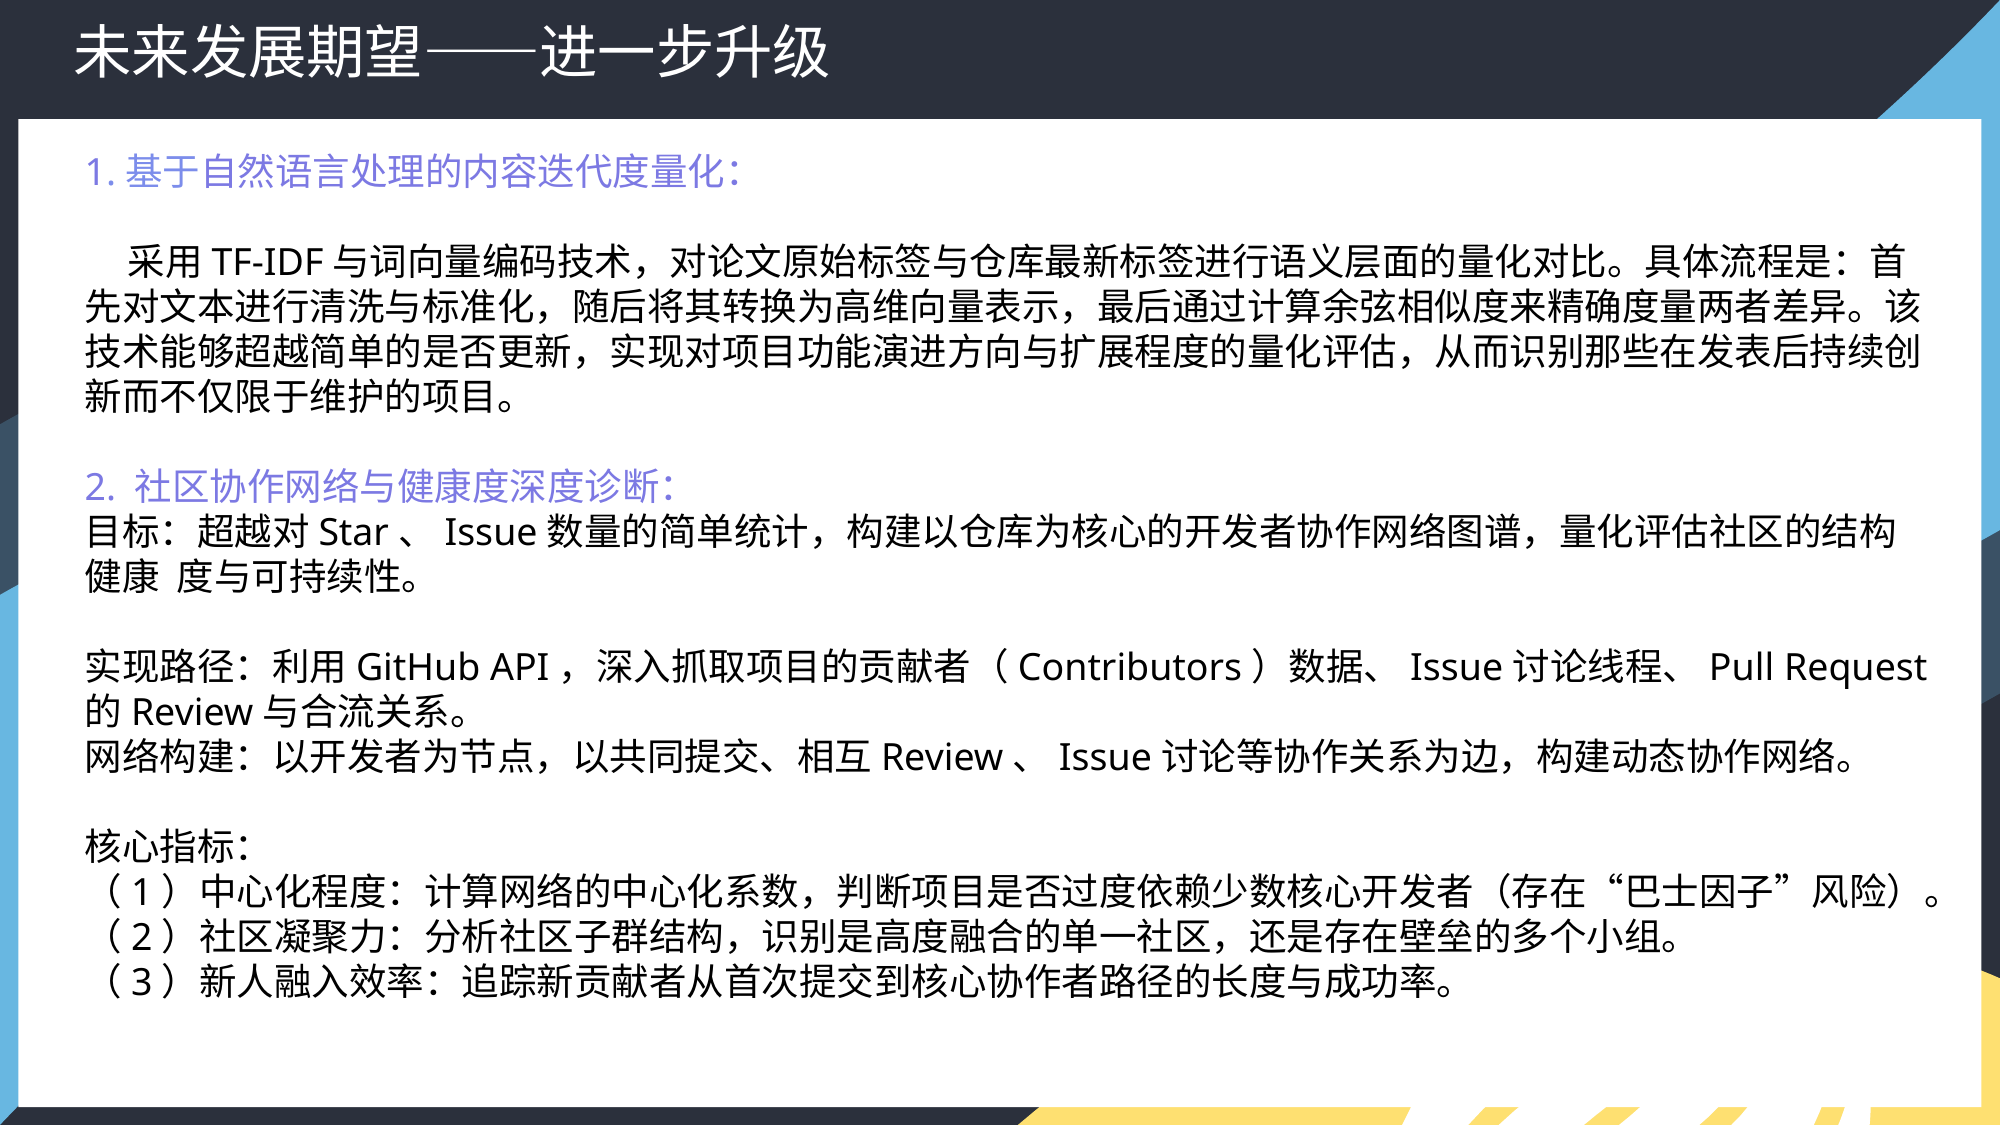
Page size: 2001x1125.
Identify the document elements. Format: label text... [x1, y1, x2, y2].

text_box 未来发展期望——进一步升级 [58, 7, 1662, 113]
text_box 1.基于自然语言处理的内容迭代度量化： 采用TF-IDF与词向量编码技术，对论文原始标签与仓库最新标签进行语义层面的量化对比。具体流程是：首先对文本进行清洗与标准化，随后将其转换为高维向量表示，最后通过计算余弦相似度来精确度量两者差异。该技术能够超越简单的是否更新，实现对项目功能演进方向与扩展程度的量化评估，从而识别那些在发表后持续创新而不仅限于维护的项目。 2. 社区协作网络与健康度深度诊断： 目标：超越对Star、Issue数量的简单统计，构建以仓库为核心的开发者协作网络图谱，量化评估社区的结构健康 度与可持续性。 实现路径：利用GitHub API，深入抓取项目的贡献者（Contributors）数据、Issue讨论线程、Pull Request的Review与合流关系。 网络构建：以开发者为节点，以共同提交、相互Review、Issue讨论等协作关系为边，构建动态协作网络。 核心指标： （1）中心化程度：计算网络的中心化系数，判断项目是否过度依赖少数核心开发者（存在“巴士因子”风险）。 （2）社区凝聚力：分析社区子群结构，识别是高度融合的单一社区，还是存在壁垒的多个小组。 （3）新人融入效率：追踪新贡献者从首次提交到核心协作者路径的长度与成功率。 [69, 140, 1944, 1011]
